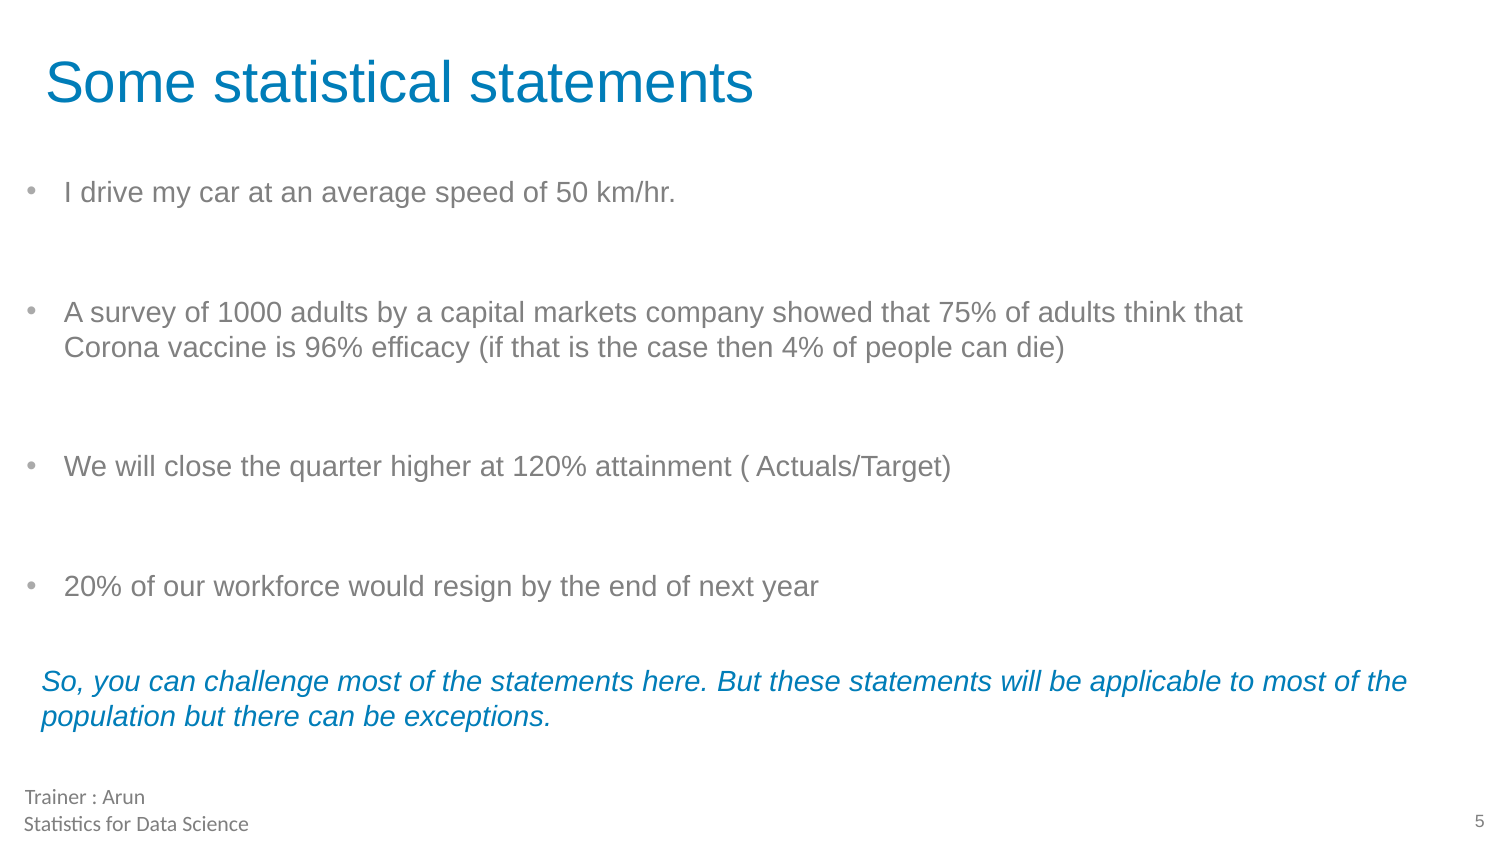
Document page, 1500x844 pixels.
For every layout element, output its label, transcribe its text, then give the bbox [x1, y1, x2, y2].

title Some statistical statements [45, 44, 1350, 150]
list I drive my car at an average speed of 50 km/hr. A survey of 1000 adults by a capital markets company showed that 75% of adults think that Corona vaccine is 96% efficacy (if that is the case then 4% of people can die) We will close the quarter higher at 120% attainment ( Actuals/Target) 20% of our workforce would resign by the end of next year [26, 173, 1327, 655]
text_box So, you can challenge most of the statements here. But these statements will be applicable to most of the population but there can be exceptions. [26, 655, 1439, 740]
